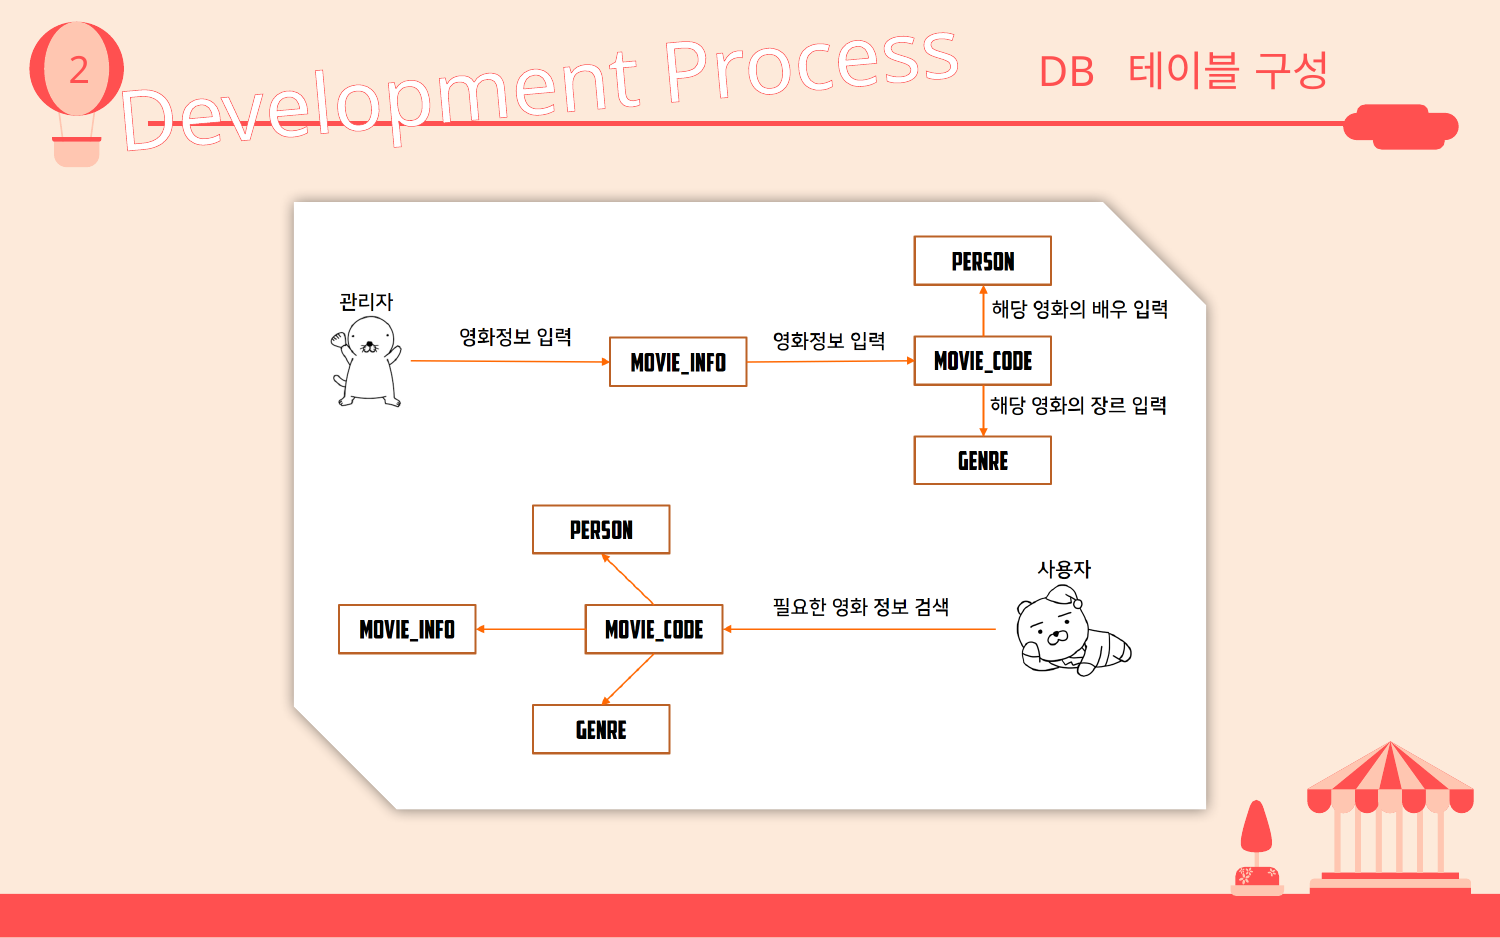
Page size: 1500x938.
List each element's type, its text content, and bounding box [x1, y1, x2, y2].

text_box [0, 892, 1500, 938]
text_box DB 테이블 구성 [1023, 75, 1466, 103]
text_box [29, 21, 125, 168]
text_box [1307, 741, 1474, 896]
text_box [1230, 799, 1285, 896]
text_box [147, 104, 1459, 150]
text_box Development Process [124, 75, 1000, 176]
picture [300, 209, 1200, 803]
text_box [0, 0, 1500, 75]
